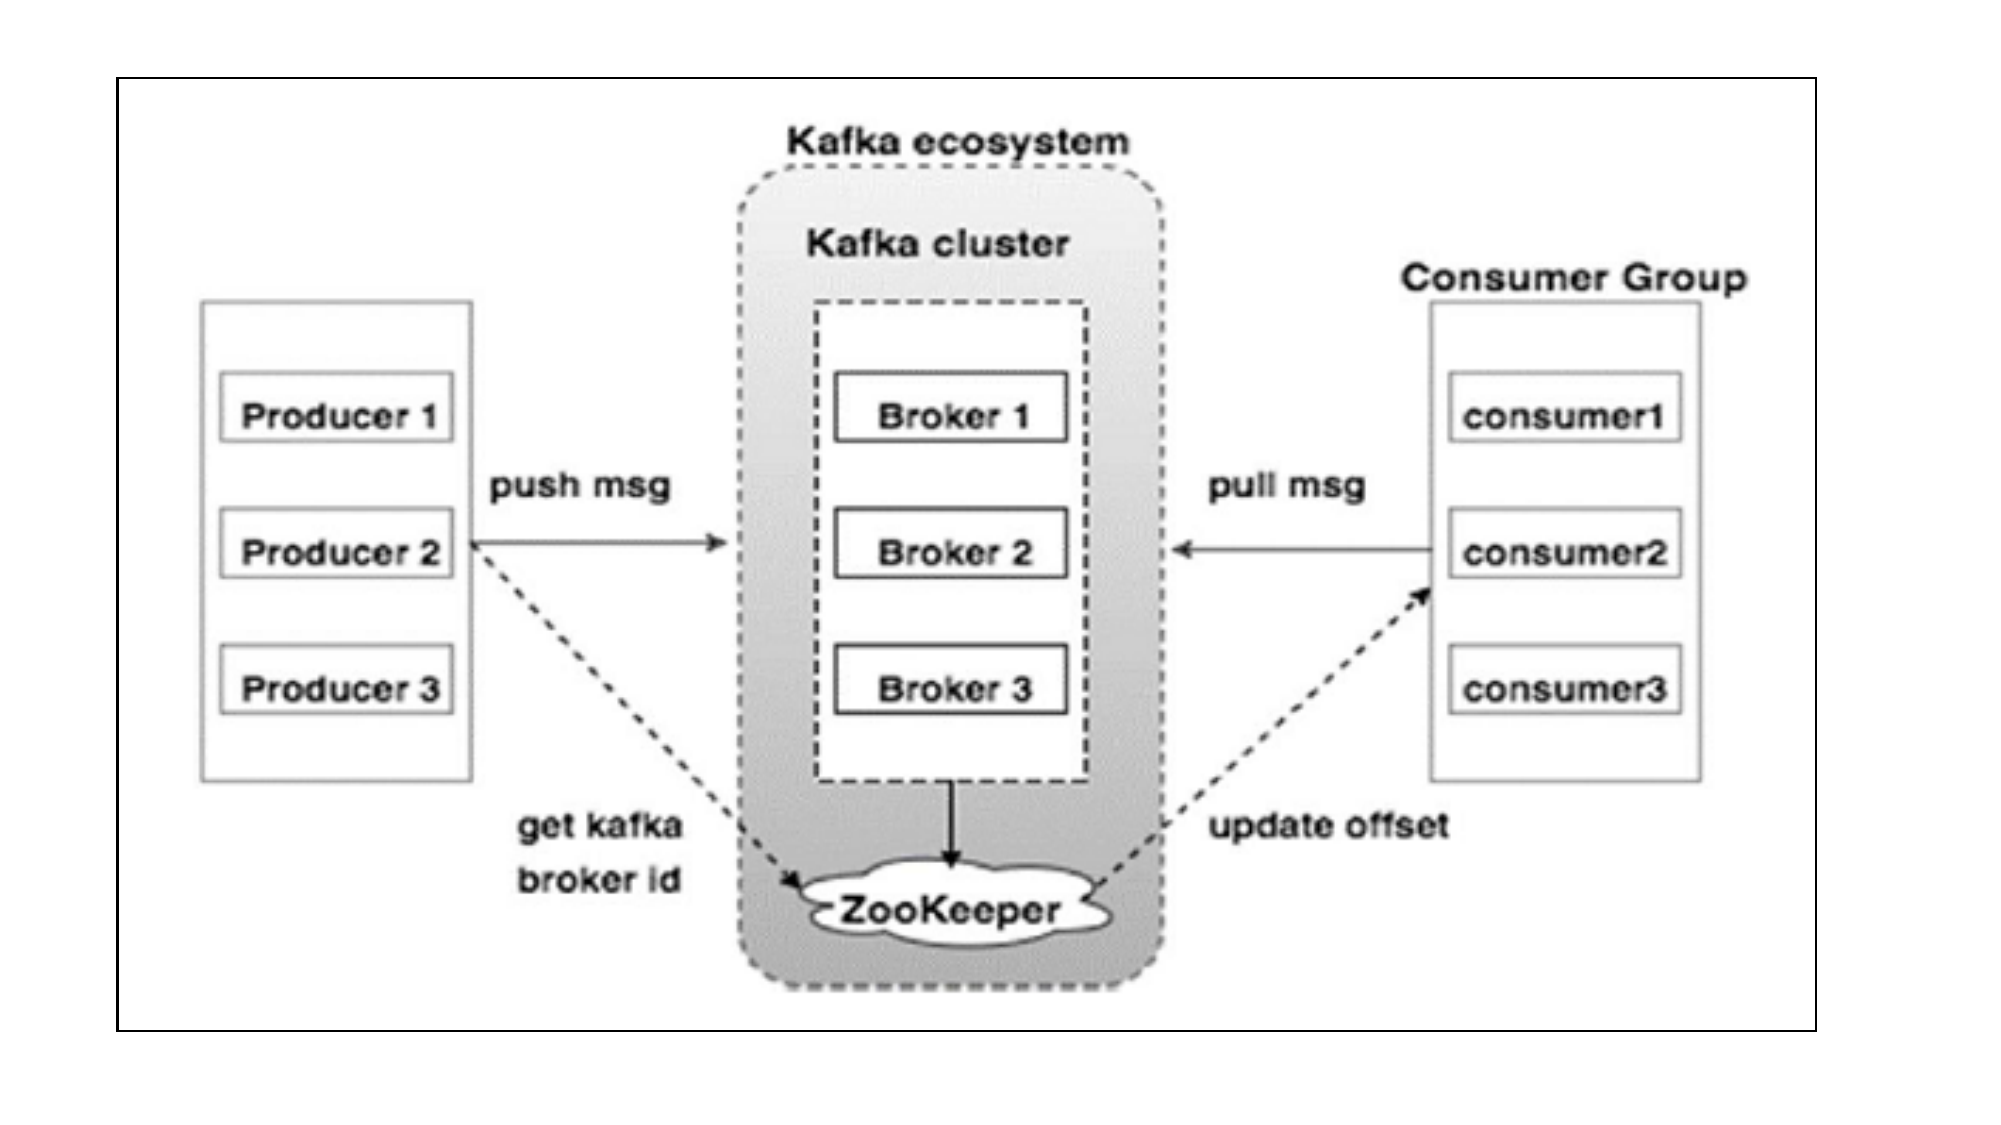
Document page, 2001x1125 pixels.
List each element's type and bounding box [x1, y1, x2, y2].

picture [118, 79, 1816, 1030]
